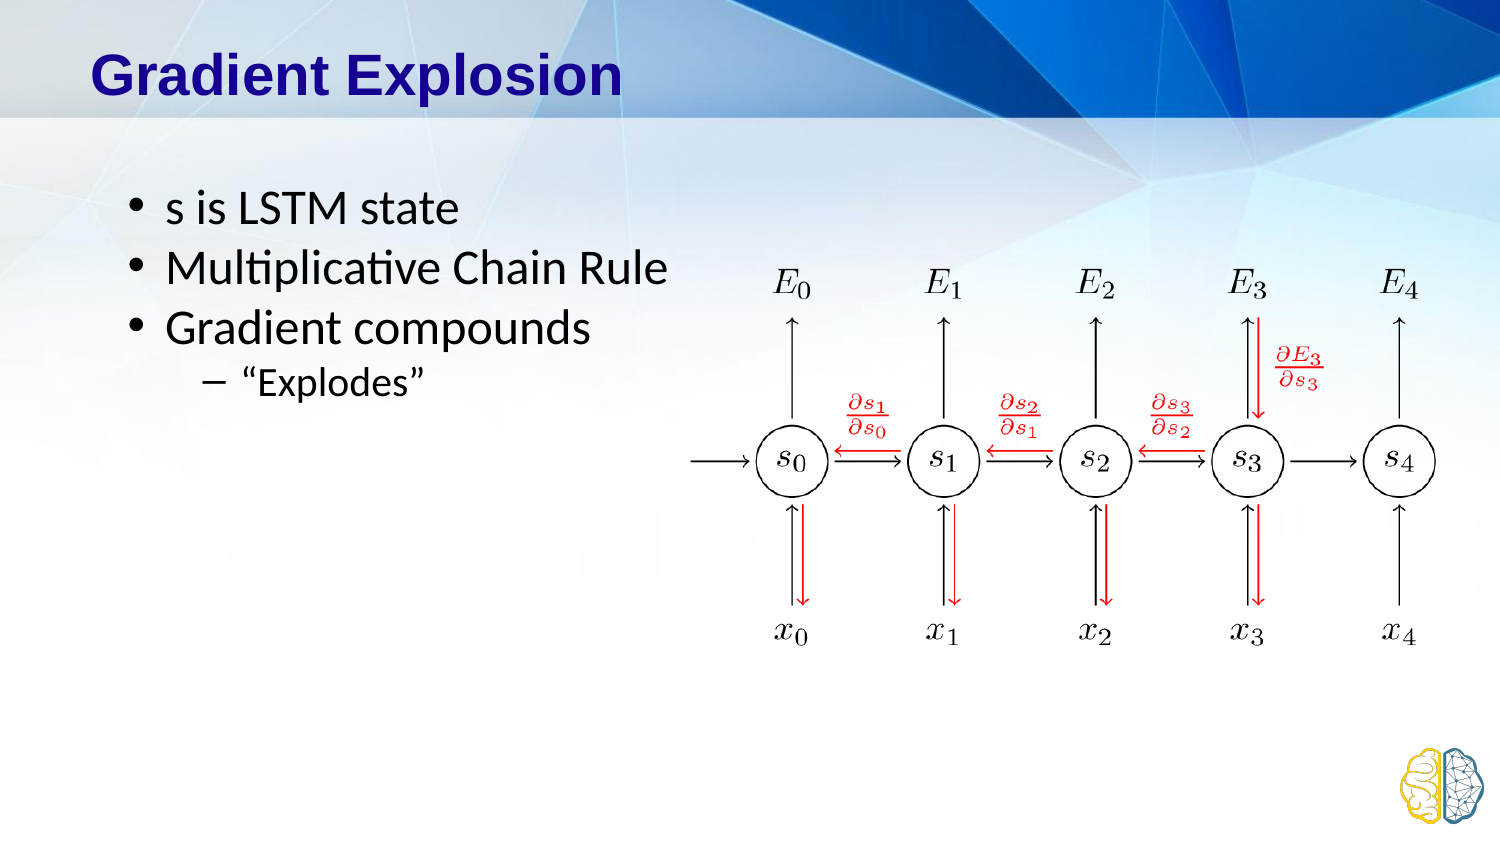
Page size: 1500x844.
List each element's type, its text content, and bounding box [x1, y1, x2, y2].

title Gradient Explosion [75, 21, 1425, 122]
picture [0, 0, 1500, 844]
list s is LSTM state Multiplicative Chain Rule Gradient compounds “Explodes” [75, 159, 955, 754]
